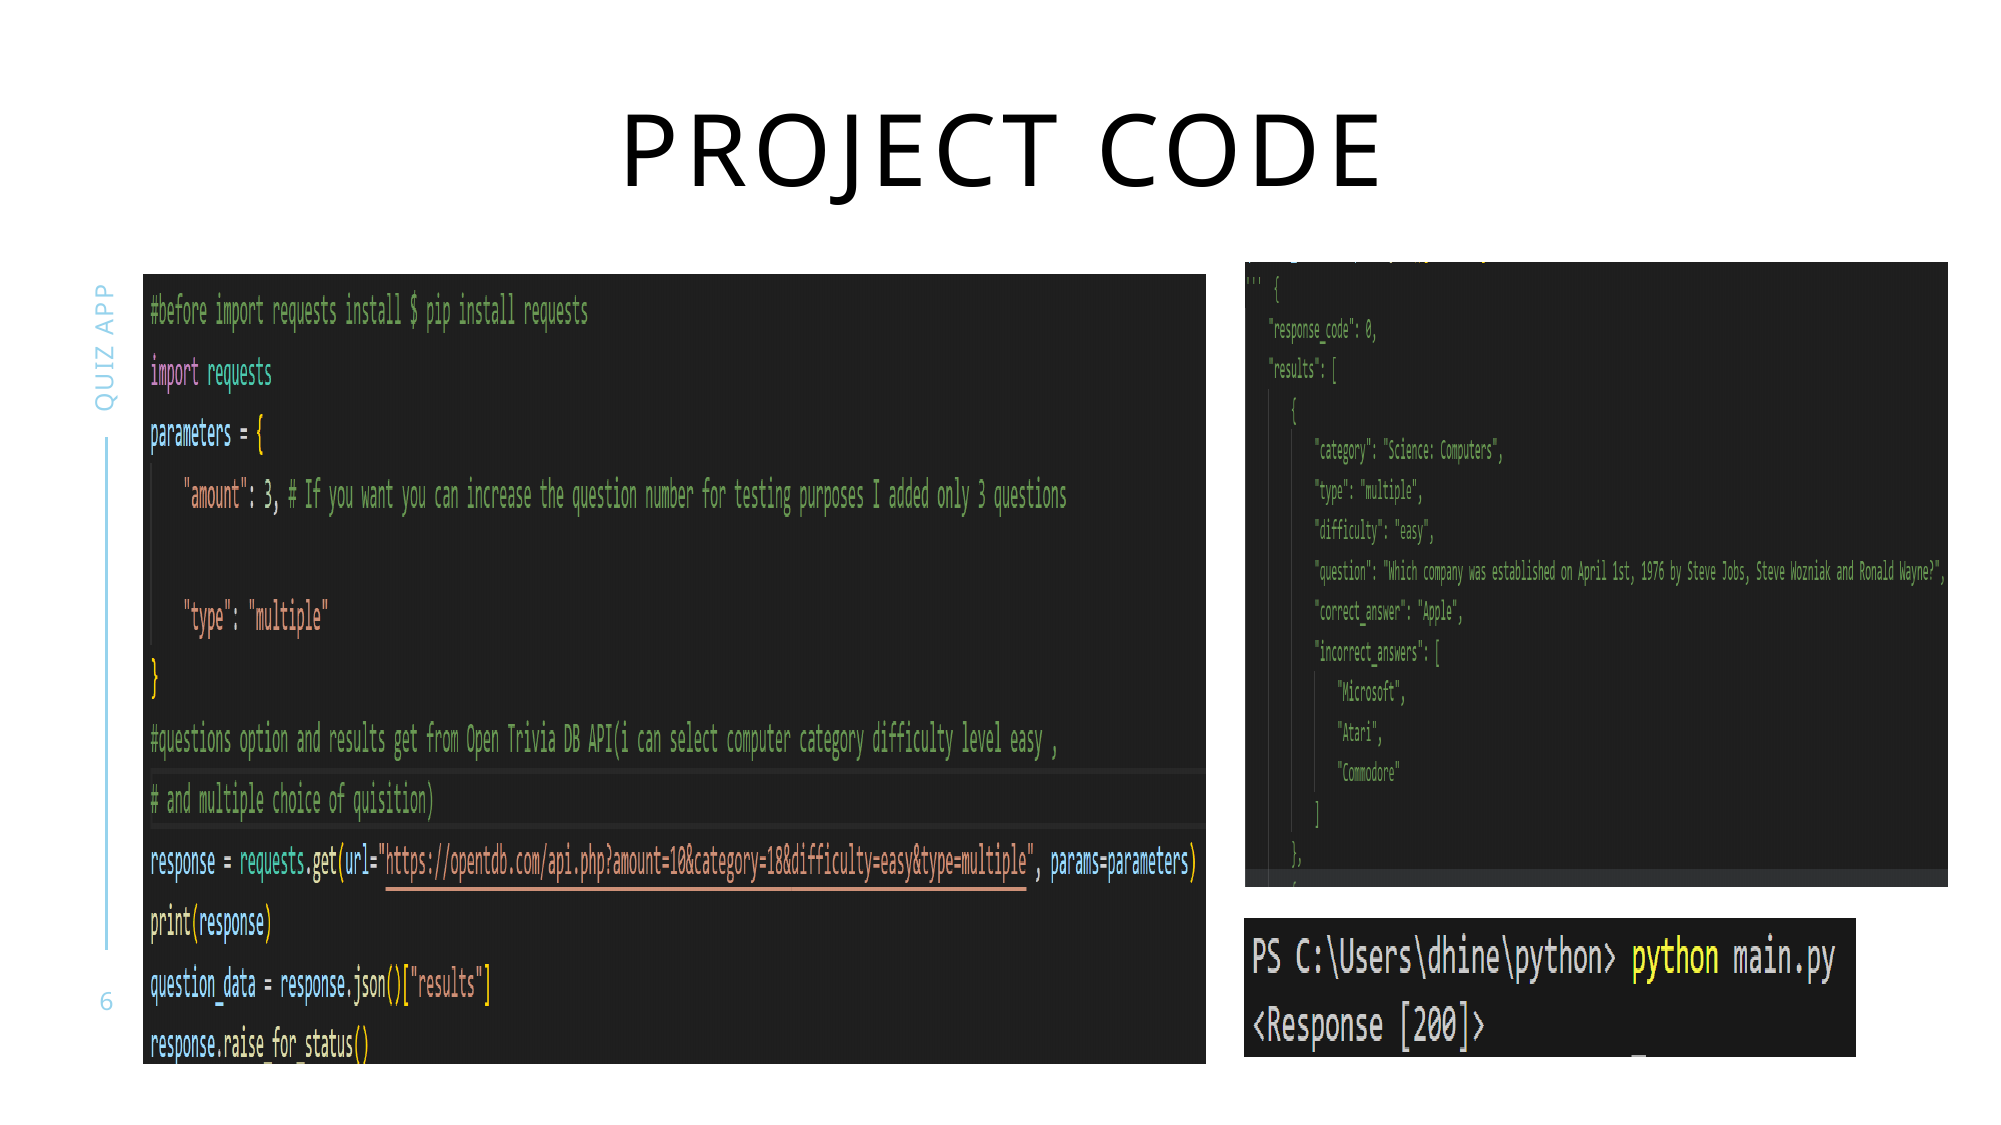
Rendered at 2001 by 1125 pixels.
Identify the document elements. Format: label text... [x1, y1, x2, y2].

picture [1244, 918, 1856, 1057]
title Project Code [195, 99, 1808, 250]
picture [143, 274, 1206, 1064]
slide_number 6 [68, 987, 143, 1018]
footer QUIZ APP [114, 107, 123, 413]
picture [1245, 262, 1948, 887]
